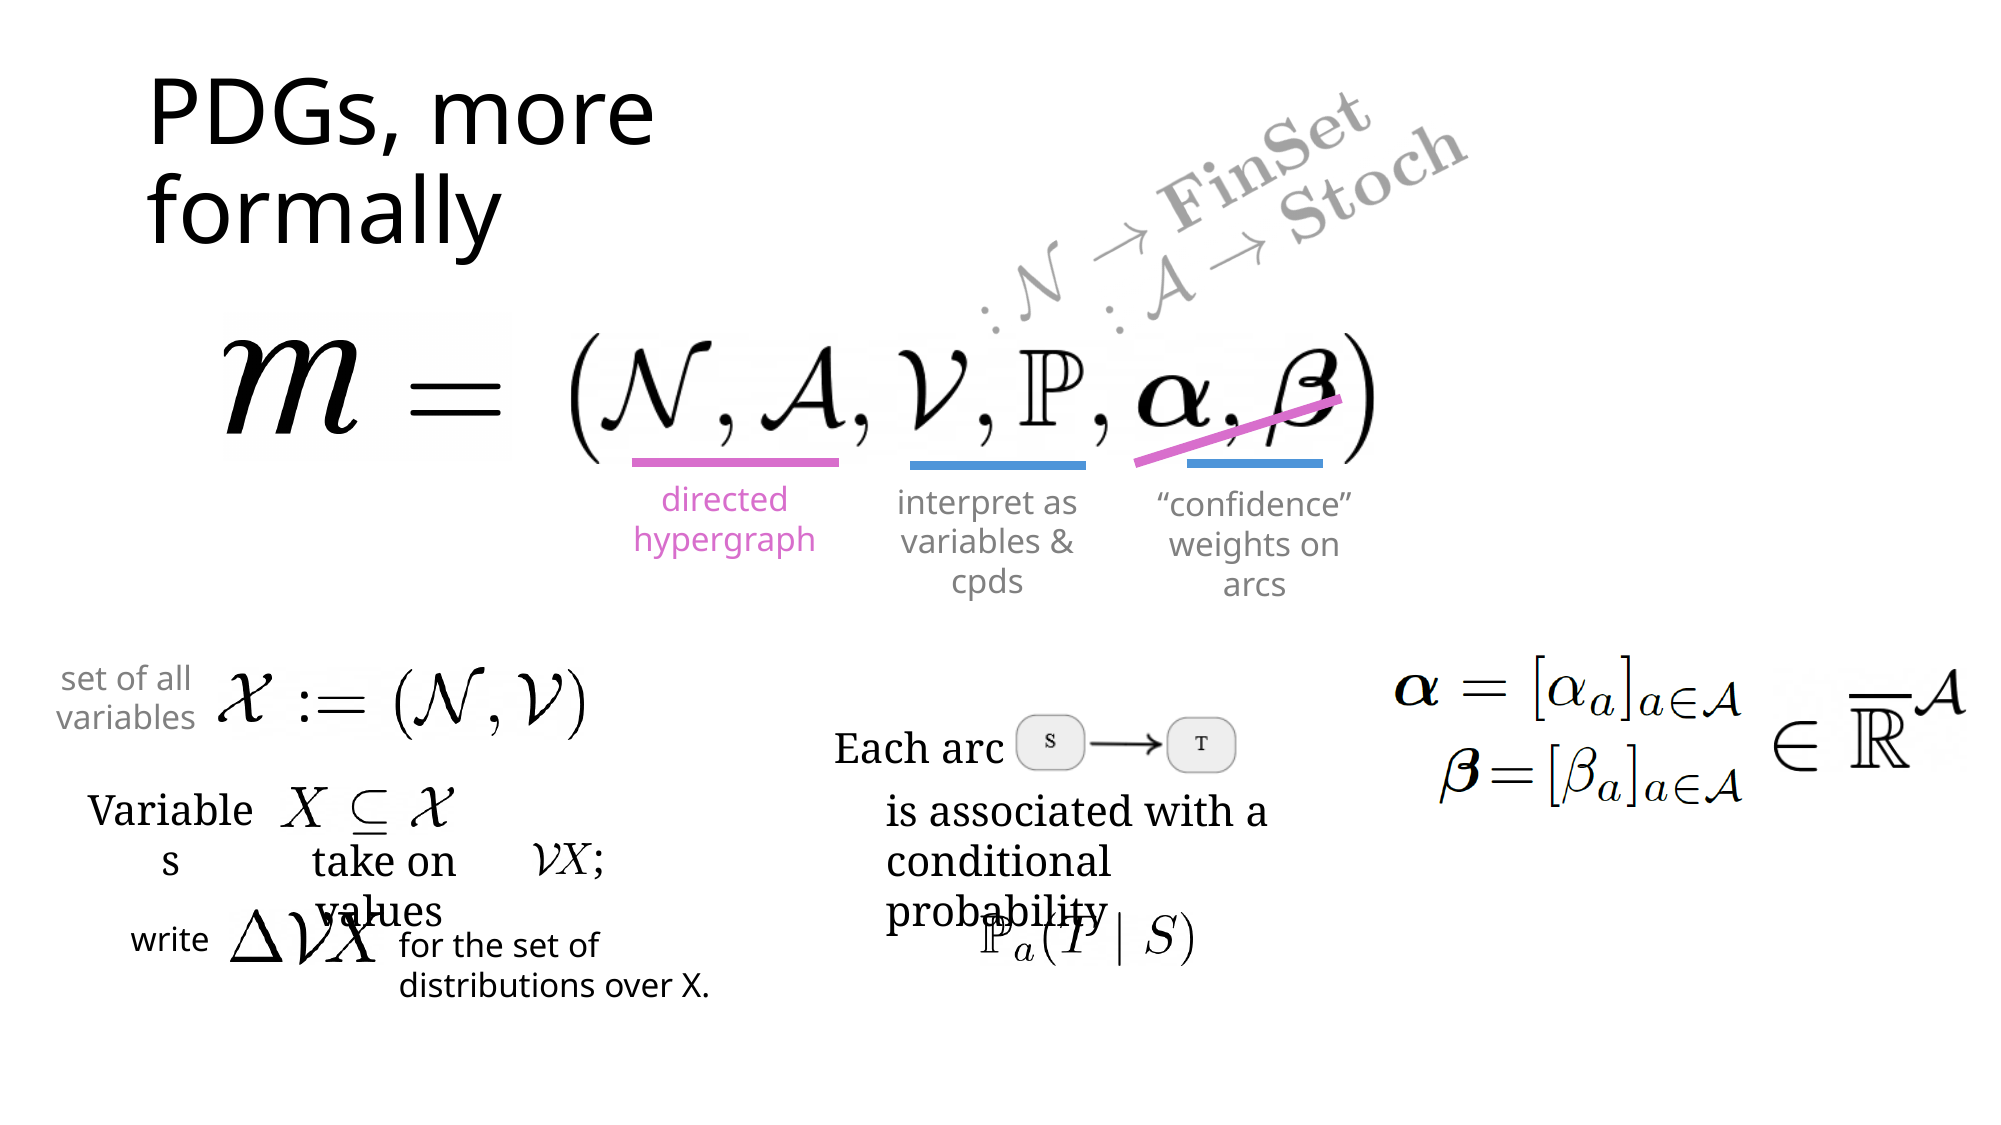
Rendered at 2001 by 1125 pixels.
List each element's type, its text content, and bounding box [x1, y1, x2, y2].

text_box Each arc [819, 714, 997, 780]
text_box interpret as variables & cpds [850, 473, 1125, 608]
picture [532, 843, 592, 877]
picture [223, 311, 512, 461]
text_box write [112, 911, 228, 966]
picture [217, 667, 585, 740]
text_box directed hypergraph [611, 470, 839, 566]
text_box for the set of distributions over X. [384, 916, 727, 1012]
text_box Variables [64, 776, 277, 892]
title PDGs, more formally [131, 55, 982, 274]
picture [1773, 667, 1967, 773]
text_box “confidence” weights on arcs [1124, 476, 1385, 611]
text_box ; [556, 824, 641, 890]
text_box is associated with a conditional probability [871, 727, 1342, 943]
picture [279, 786, 454, 835]
text_box set of all variables [12, 649, 241, 744]
text_box take on values [228, 826, 541, 916]
picture [980, 911, 1194, 967]
picture [570, 332, 1375, 464]
picture [954, 178, 1479, 253]
picture [228, 908, 385, 965]
picture [1384, 642, 1748, 827]
picture [997, 686, 1259, 788]
